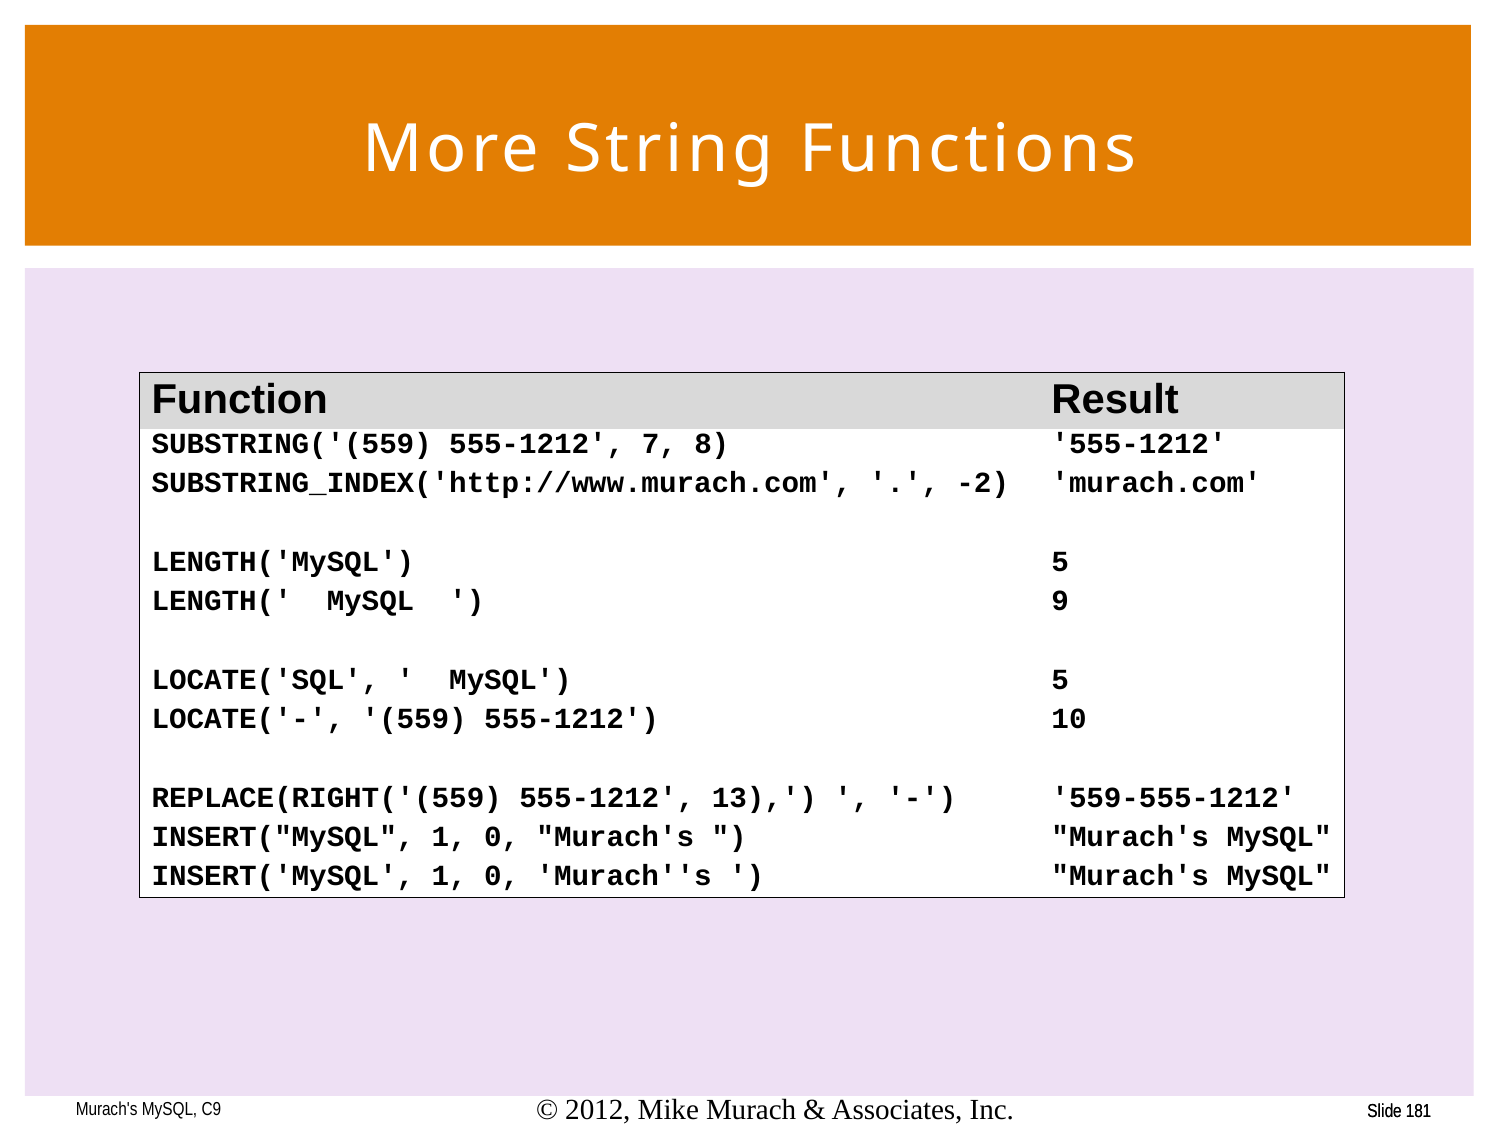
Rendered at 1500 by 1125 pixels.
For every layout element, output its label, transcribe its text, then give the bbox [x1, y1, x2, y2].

footer © 2012, Mike Murach & Associates, Inc. [500, 1085, 1050, 1125]
title More String Functions [62, 58, 1438, 232]
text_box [138, 365, 1346, 1030]
slide_number Murach's MySQL, C9 [60, 1085, 411, 1125]
